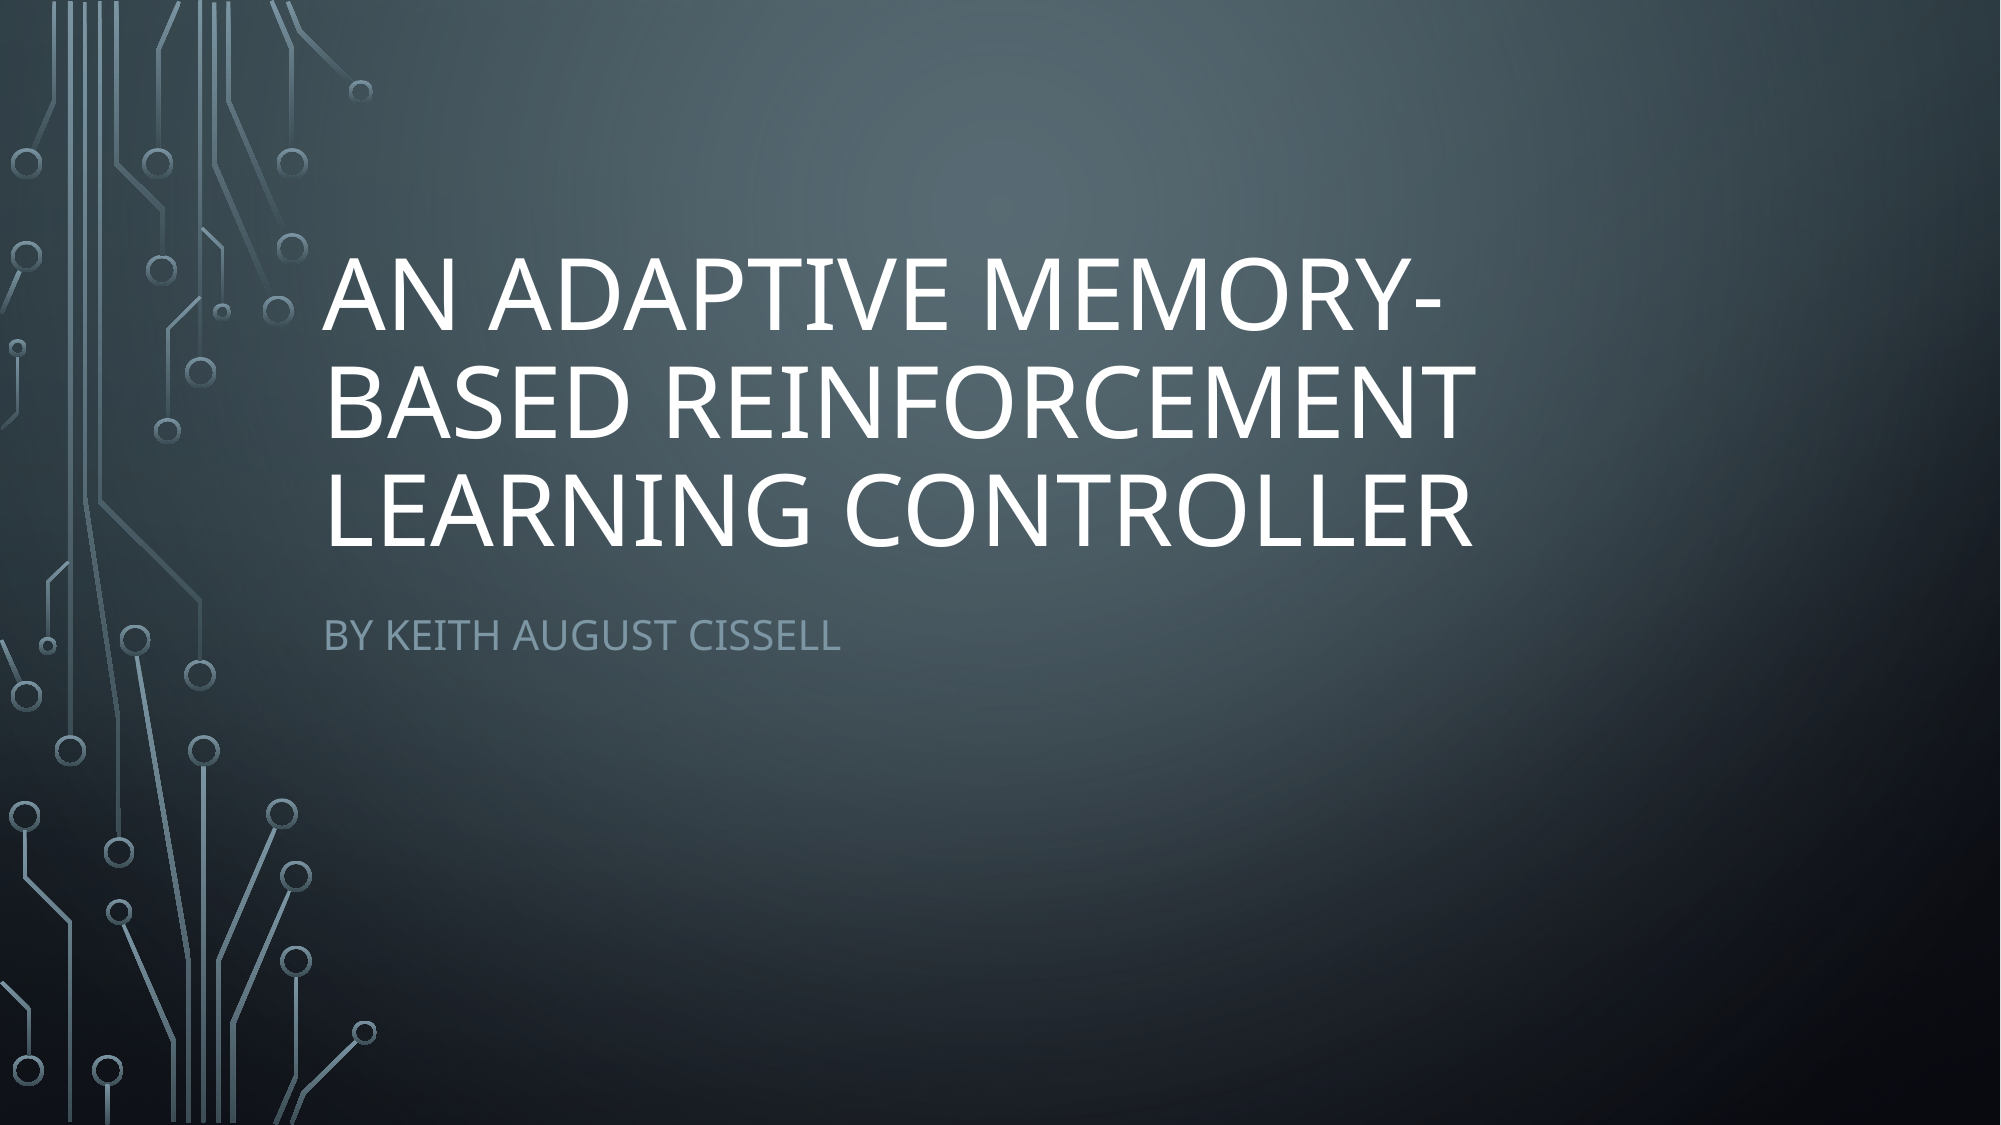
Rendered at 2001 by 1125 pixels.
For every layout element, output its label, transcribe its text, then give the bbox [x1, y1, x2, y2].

title An Adaptive Memory-Based Reinforcement Learning Controller [307, 184, 1750, 576]
subtitle By Keith August Cissell [307, 590, 1750, 863]
